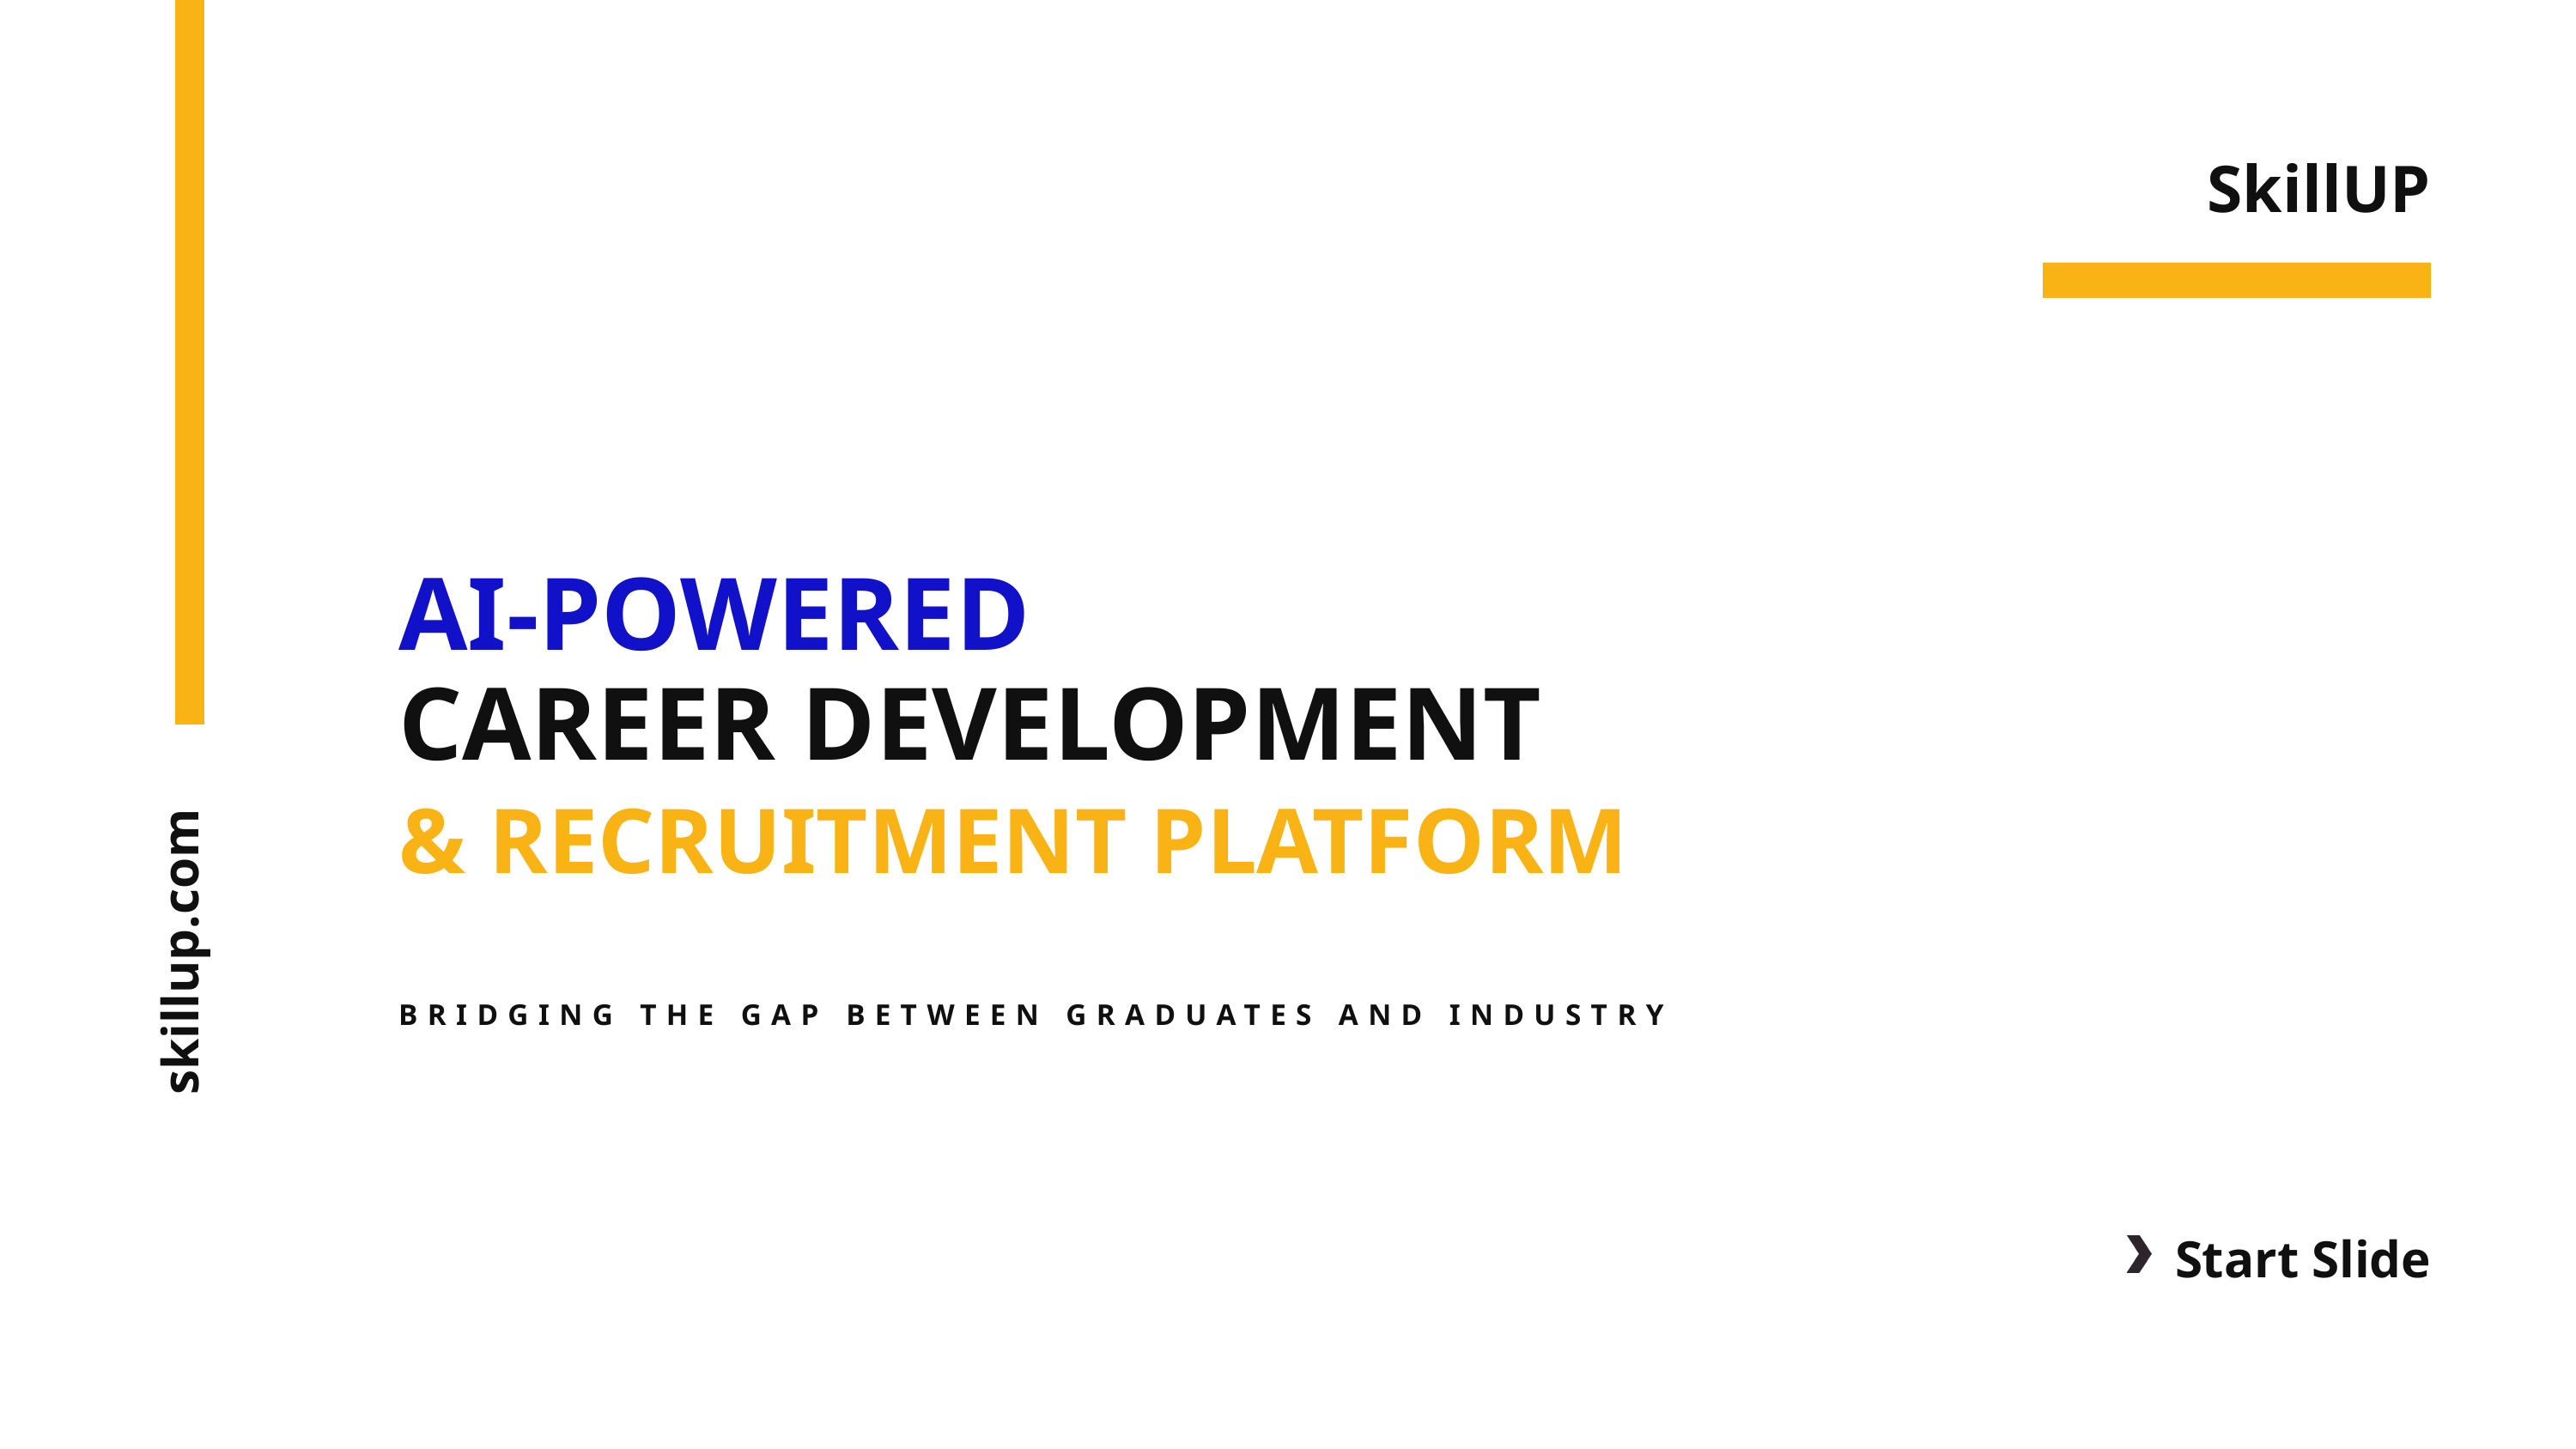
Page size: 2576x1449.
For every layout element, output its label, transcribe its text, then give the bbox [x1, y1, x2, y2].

text_box BRIDGING THE GAP BETWEEN GRADUATES AND INDUSTRY [398, 991, 1746, 1031]
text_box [398, 554, 1815, 895]
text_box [174, 0, 205, 724]
text_box Start Slide [2112, 1217, 2432, 1288]
text_box skillup.com [137, 763, 209, 1095]
text_box [2126, 1235, 2152, 1273]
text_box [2042, 262, 2432, 298]
text_box SkillUP [1939, 135, 2432, 226]
